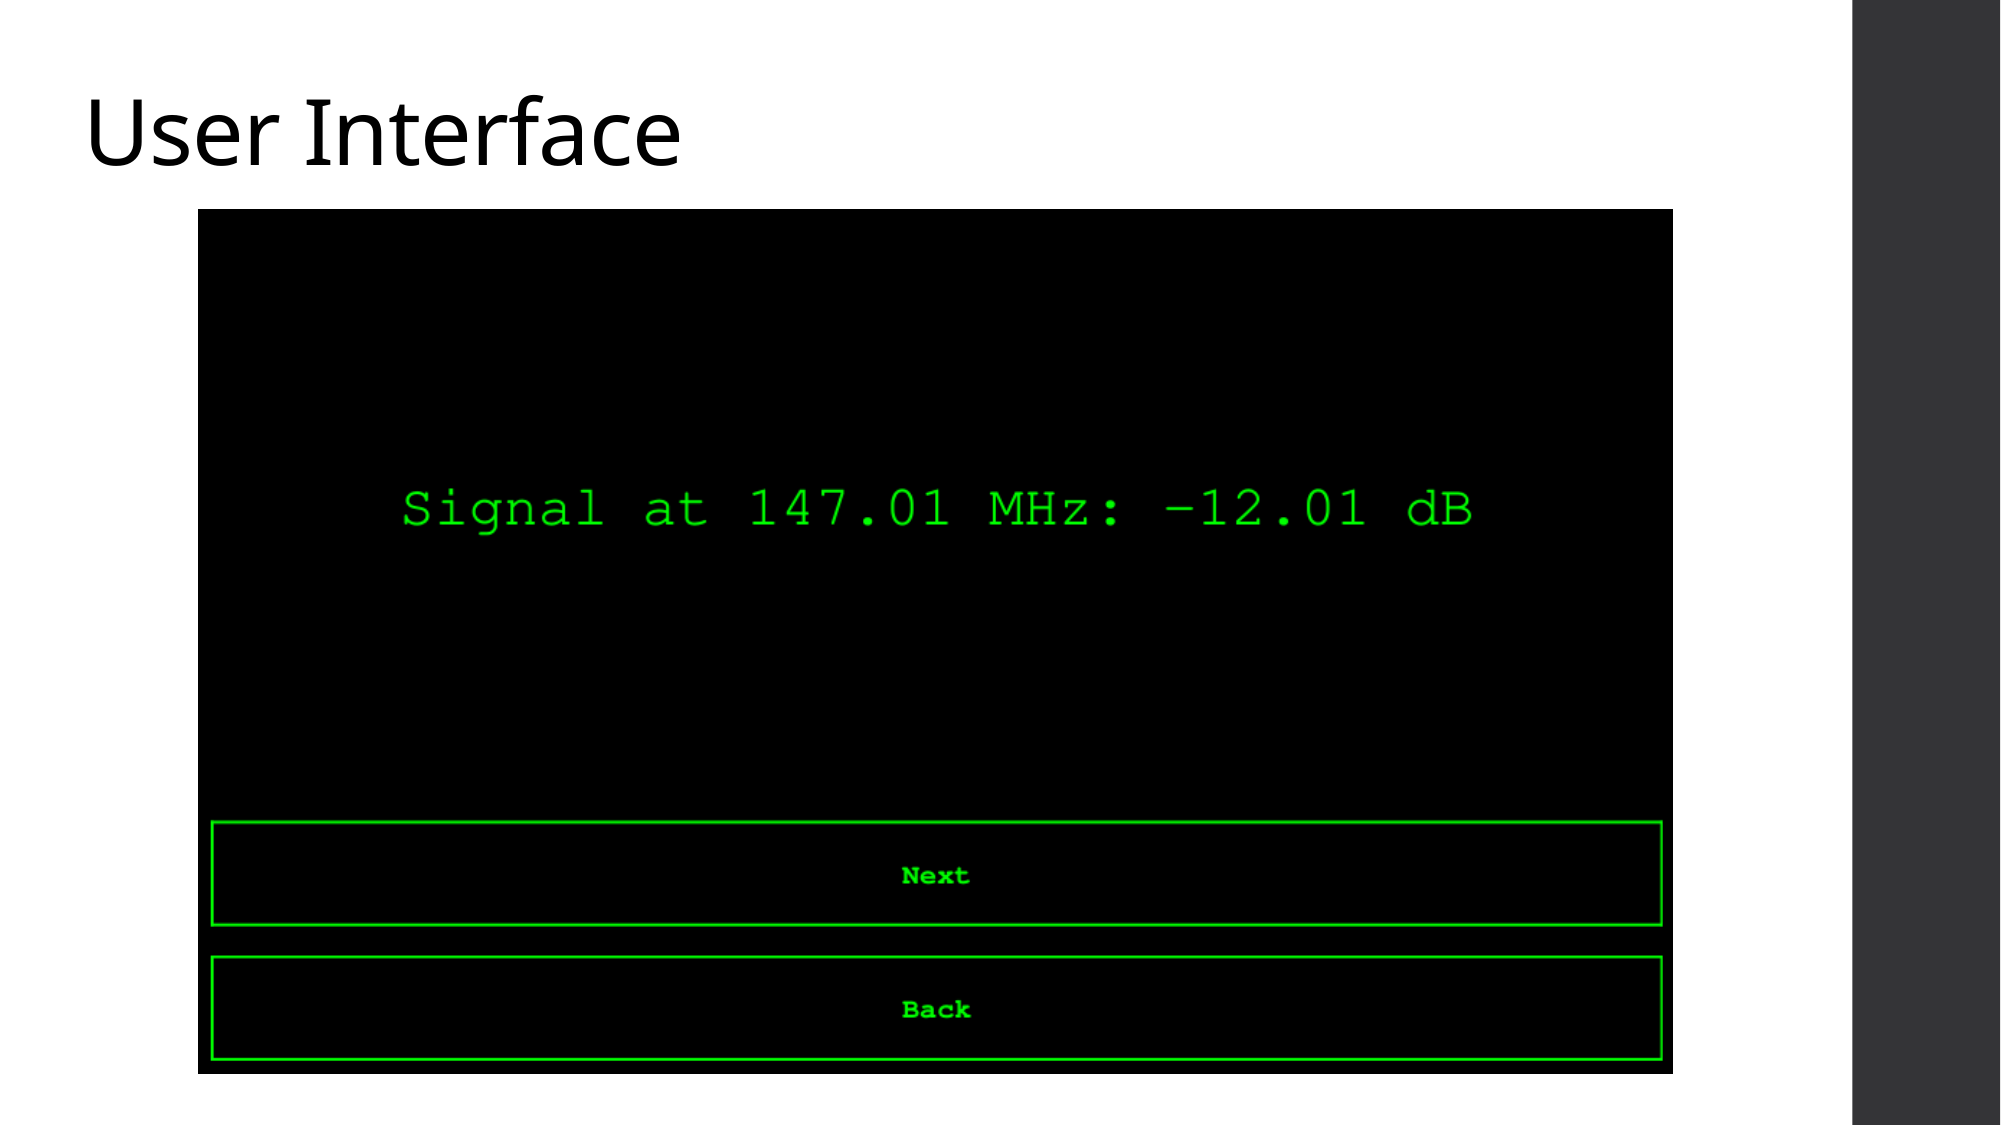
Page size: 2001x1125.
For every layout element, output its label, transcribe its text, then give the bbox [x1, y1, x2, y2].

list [198, 209, 1673, 1074]
title User Interface [68, 0, 1659, 194]
